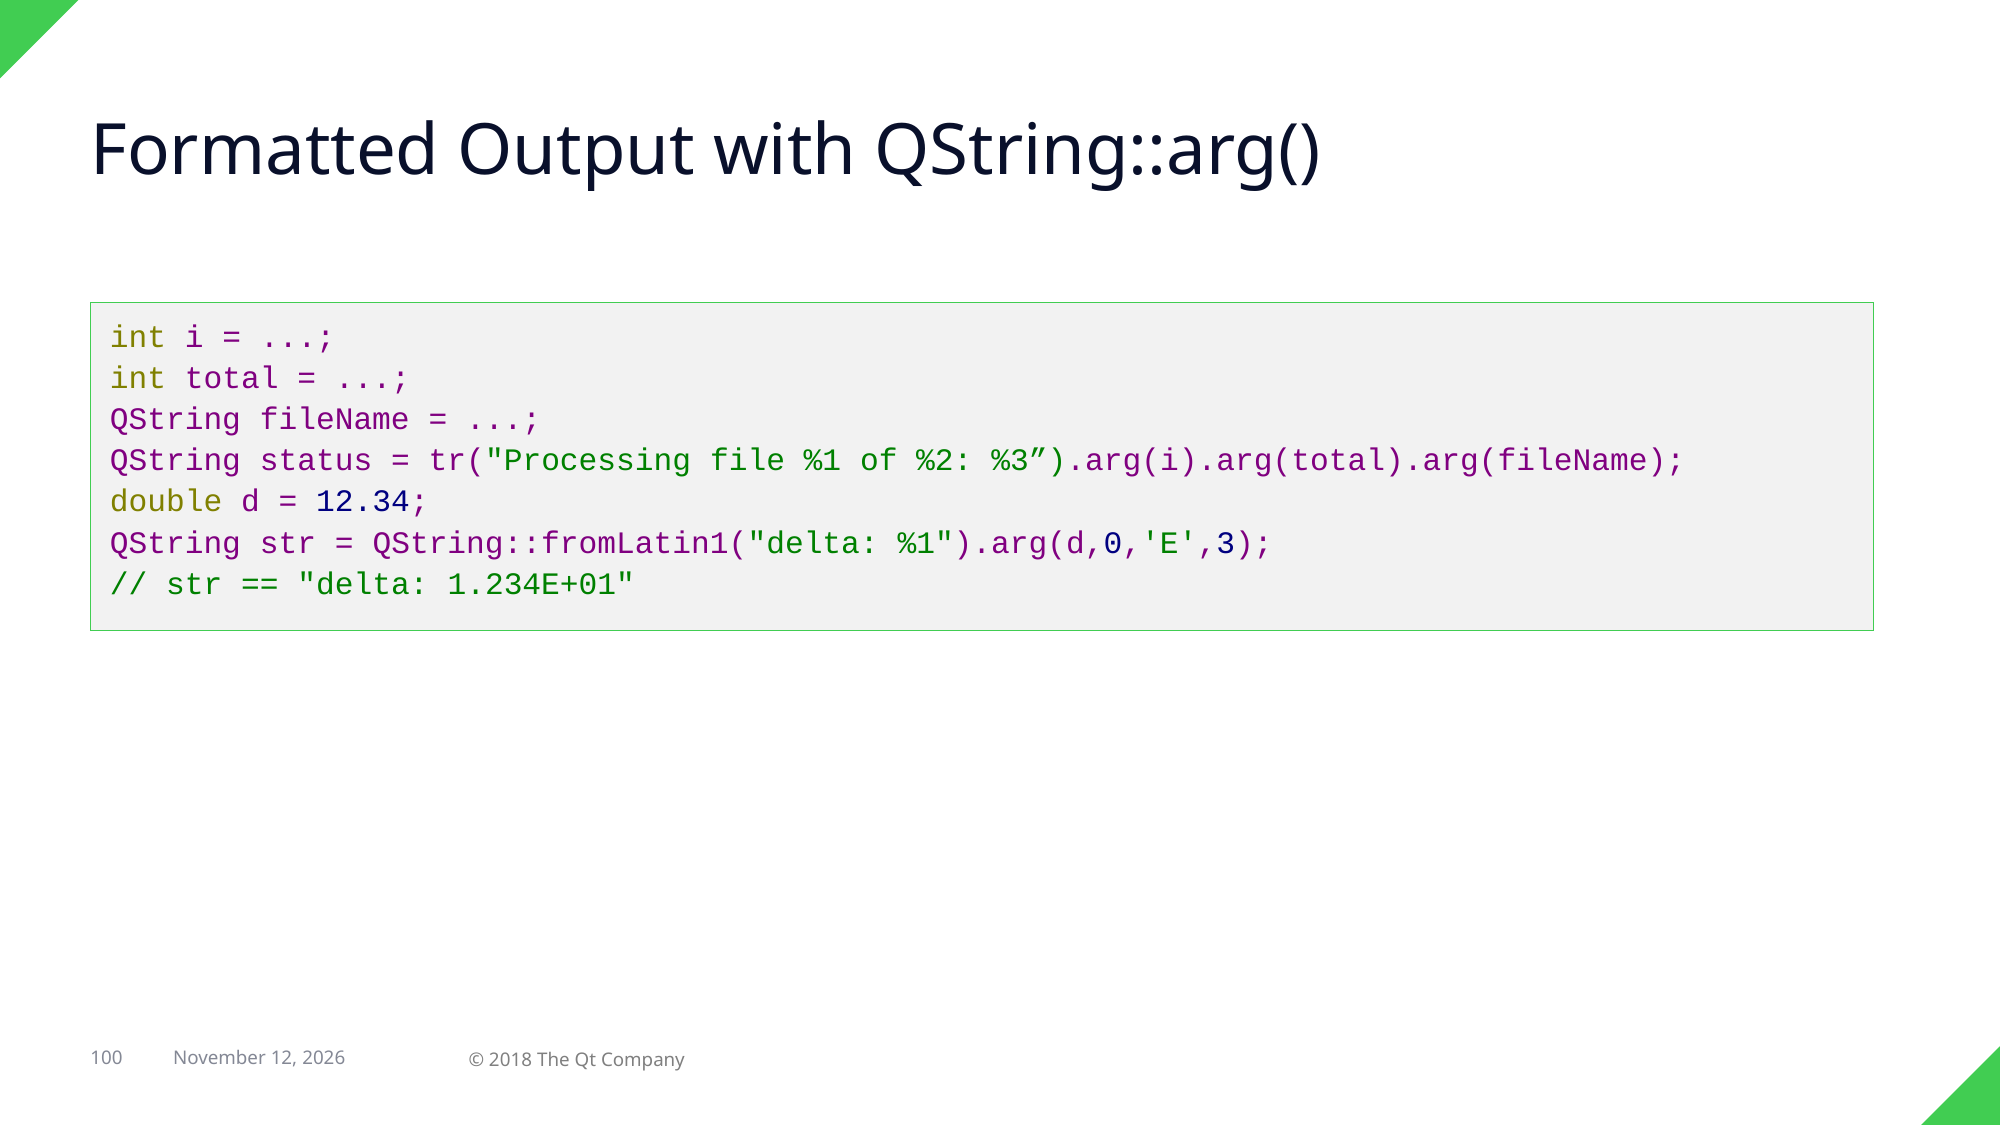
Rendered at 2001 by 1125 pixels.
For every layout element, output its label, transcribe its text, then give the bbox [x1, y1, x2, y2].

title Formatted Output with QString::arg() [90, 113, 1910, 268]
slide_number 100 [90, 1046, 174, 1071]
text_box int i = ...; int total = ...; QString fileName = ...; QString status = tr("Processing file %1 of %2: %3”).arg(i).arg(total).arg(fileName); double d = 12.34; QString str = QString::fromLatin1("delta: %1").arg(d,0,'E',3); // str == "delta: 1.234E+01" [90, 302, 1874, 631]
list Safer: arg(QString,...,QString)(“multi-arg()”) But: only works with QString arguments Strings may be formatted using similar syntax to printf() – QString::asprintf(); Prefer QString.arg() in new code, because it supports unicode seamlessly and is type-safe [90, 302, 1910, 1012]
footer © 2018 The Qt Company [468, 1046, 1910, 1071]
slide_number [174, 1046, 468, 1071]
